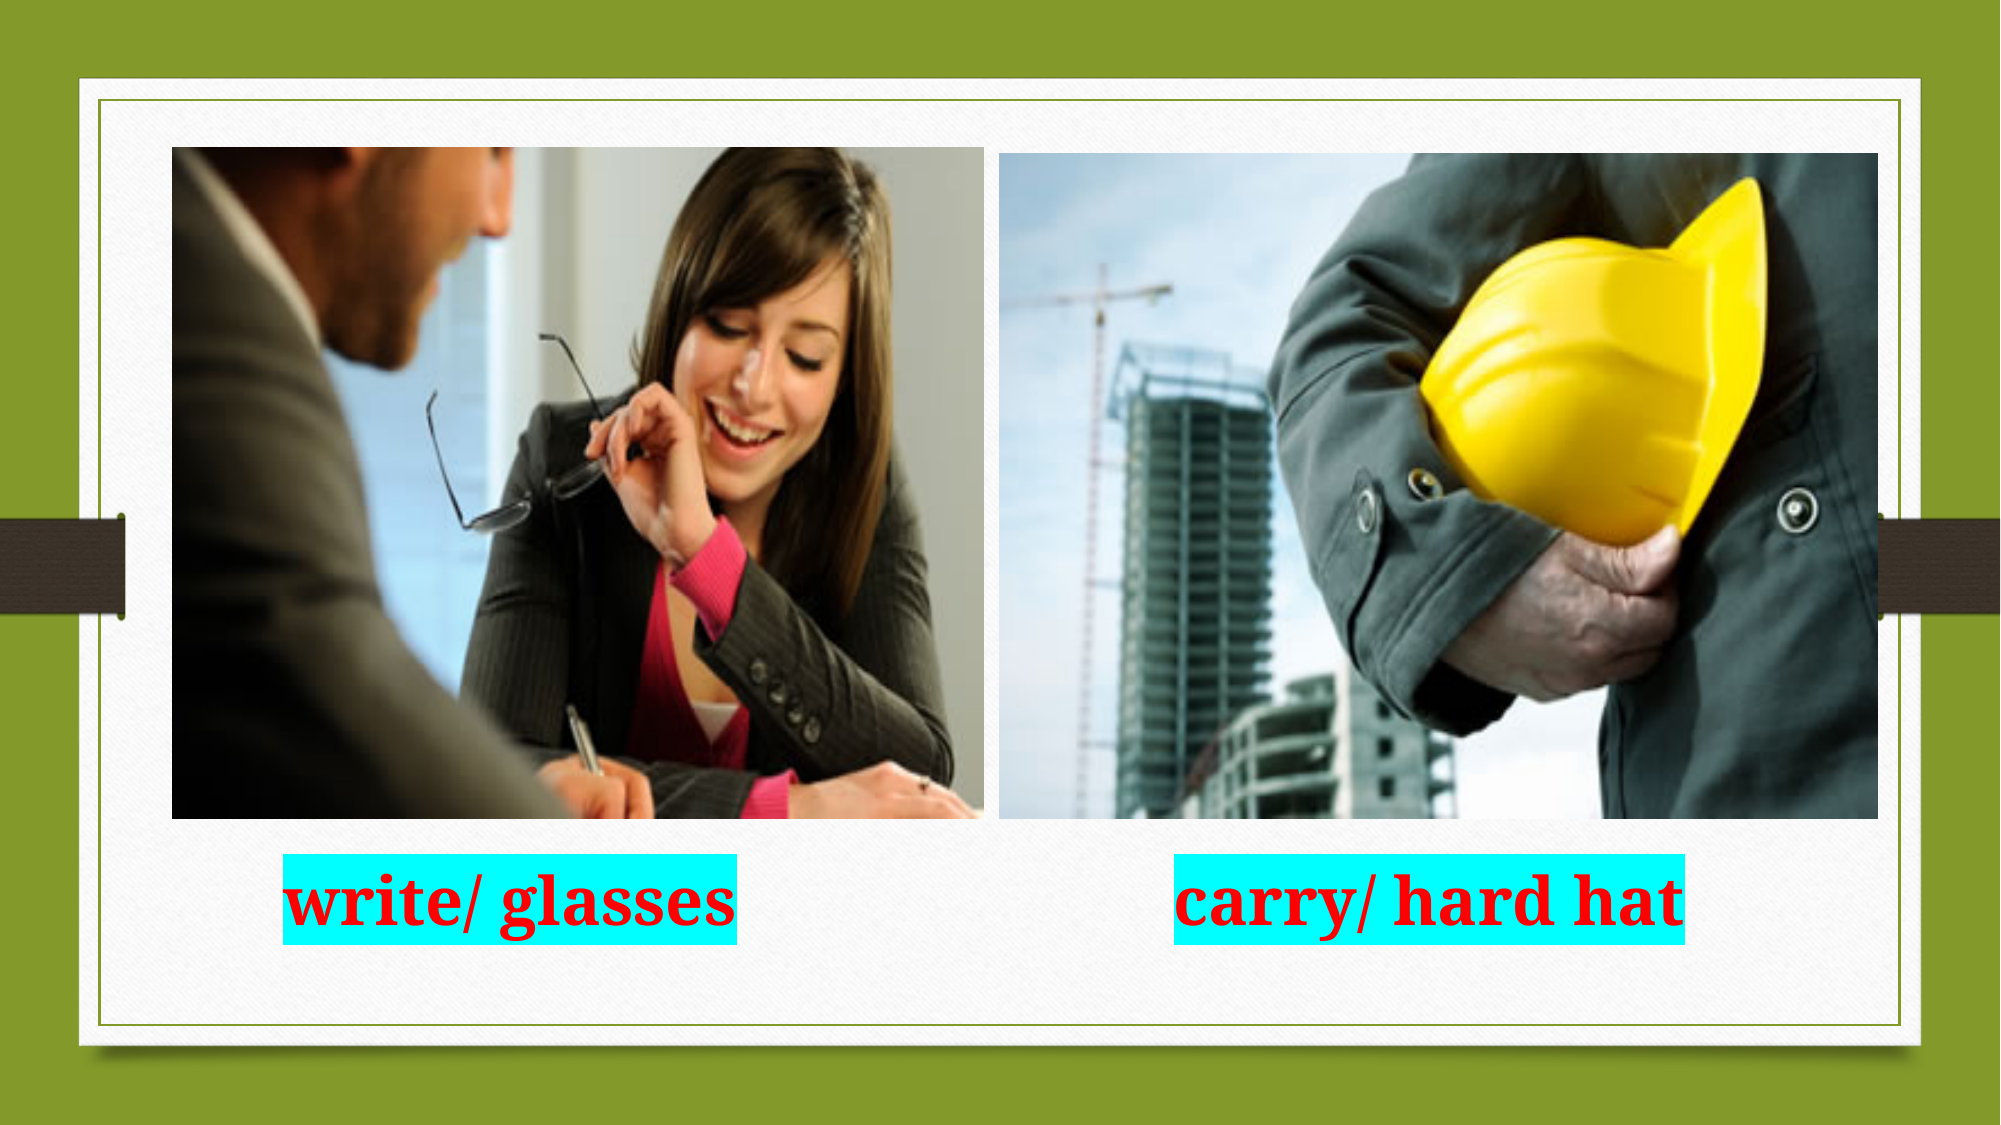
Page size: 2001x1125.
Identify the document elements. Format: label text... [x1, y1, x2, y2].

text_box carry/ hard hat [1158, 851, 1701, 947]
picture [0, 0, 2001, 1125]
text_box write/ glasses [268, 851, 752, 947]
